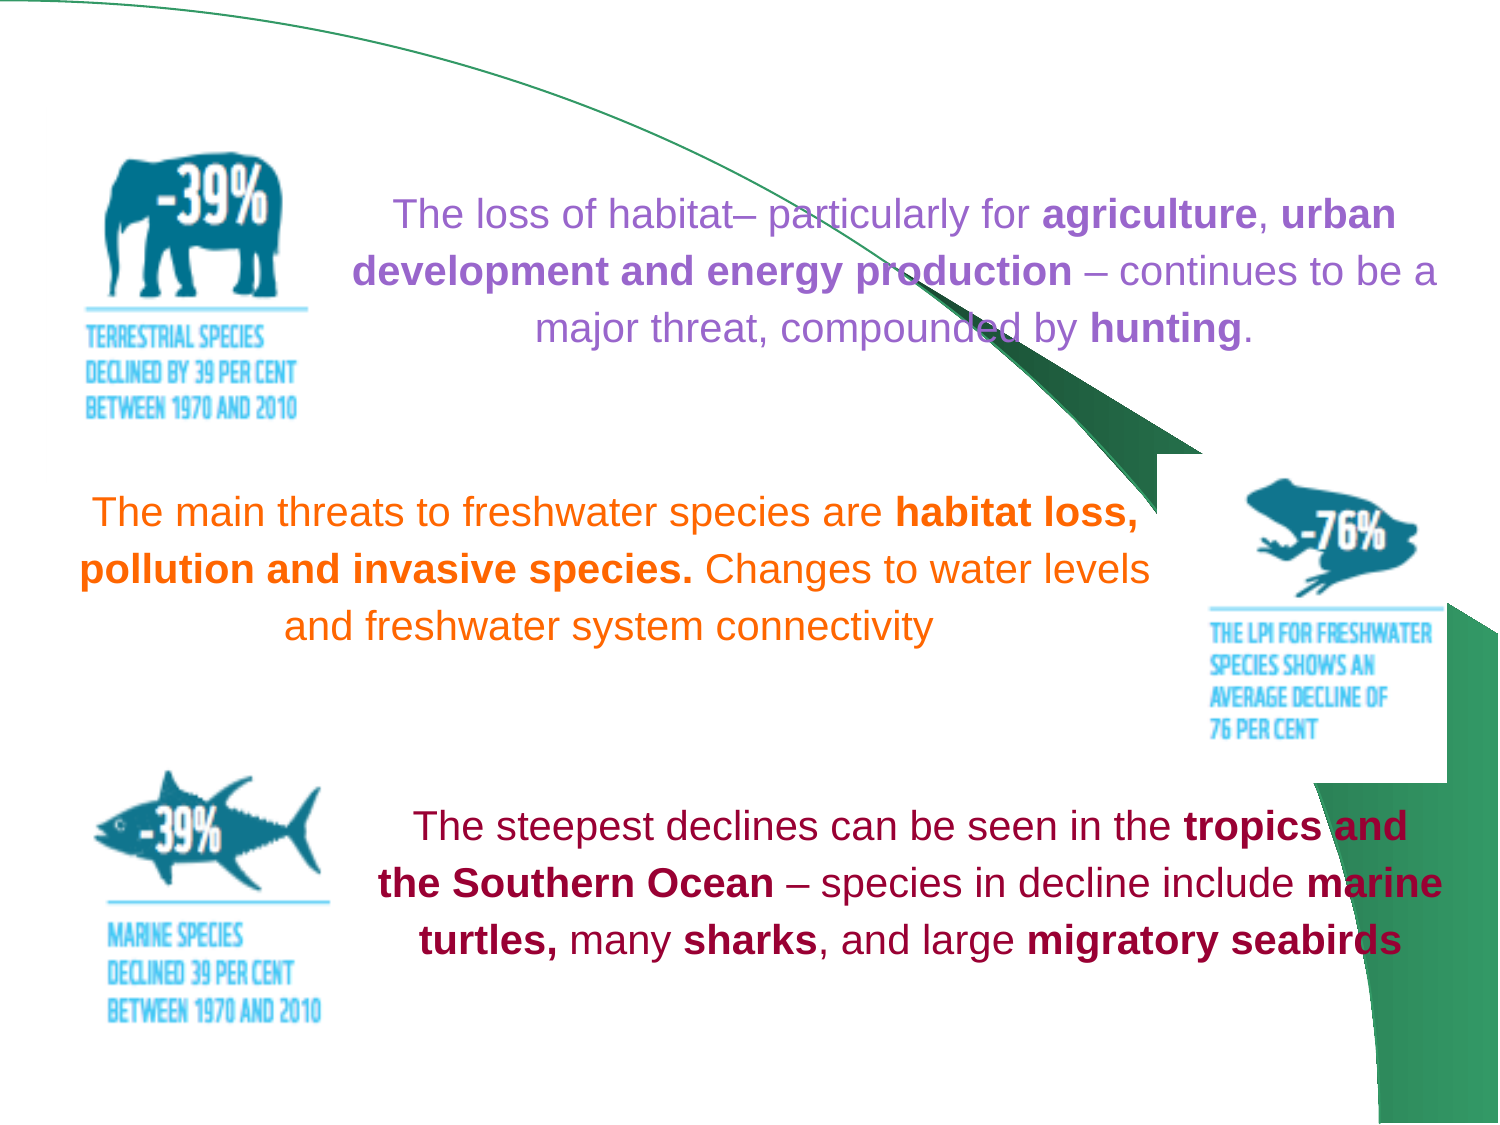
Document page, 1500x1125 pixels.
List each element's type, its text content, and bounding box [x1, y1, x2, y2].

picture [1156, 454, 1447, 783]
text_box The steepest declines can be seen in the tropics and the Southern Ocean – species in decline include marine turtles, many sharks, and large migratory seabirds [364, 784, 1457, 1026]
picture [45, 106, 311, 483]
text_box The main threats to freshwater species are habitat loss, pollution and invasive species. Changes to water levels and freshwater system connectivity [42, 471, 1151, 712]
text_box The loss of habitat– particularly for agriculture, urban development and energy production – continues to be a major threat, compounded by hunting. [332, 172, 1457, 414]
picture [63, 749, 333, 1072]
